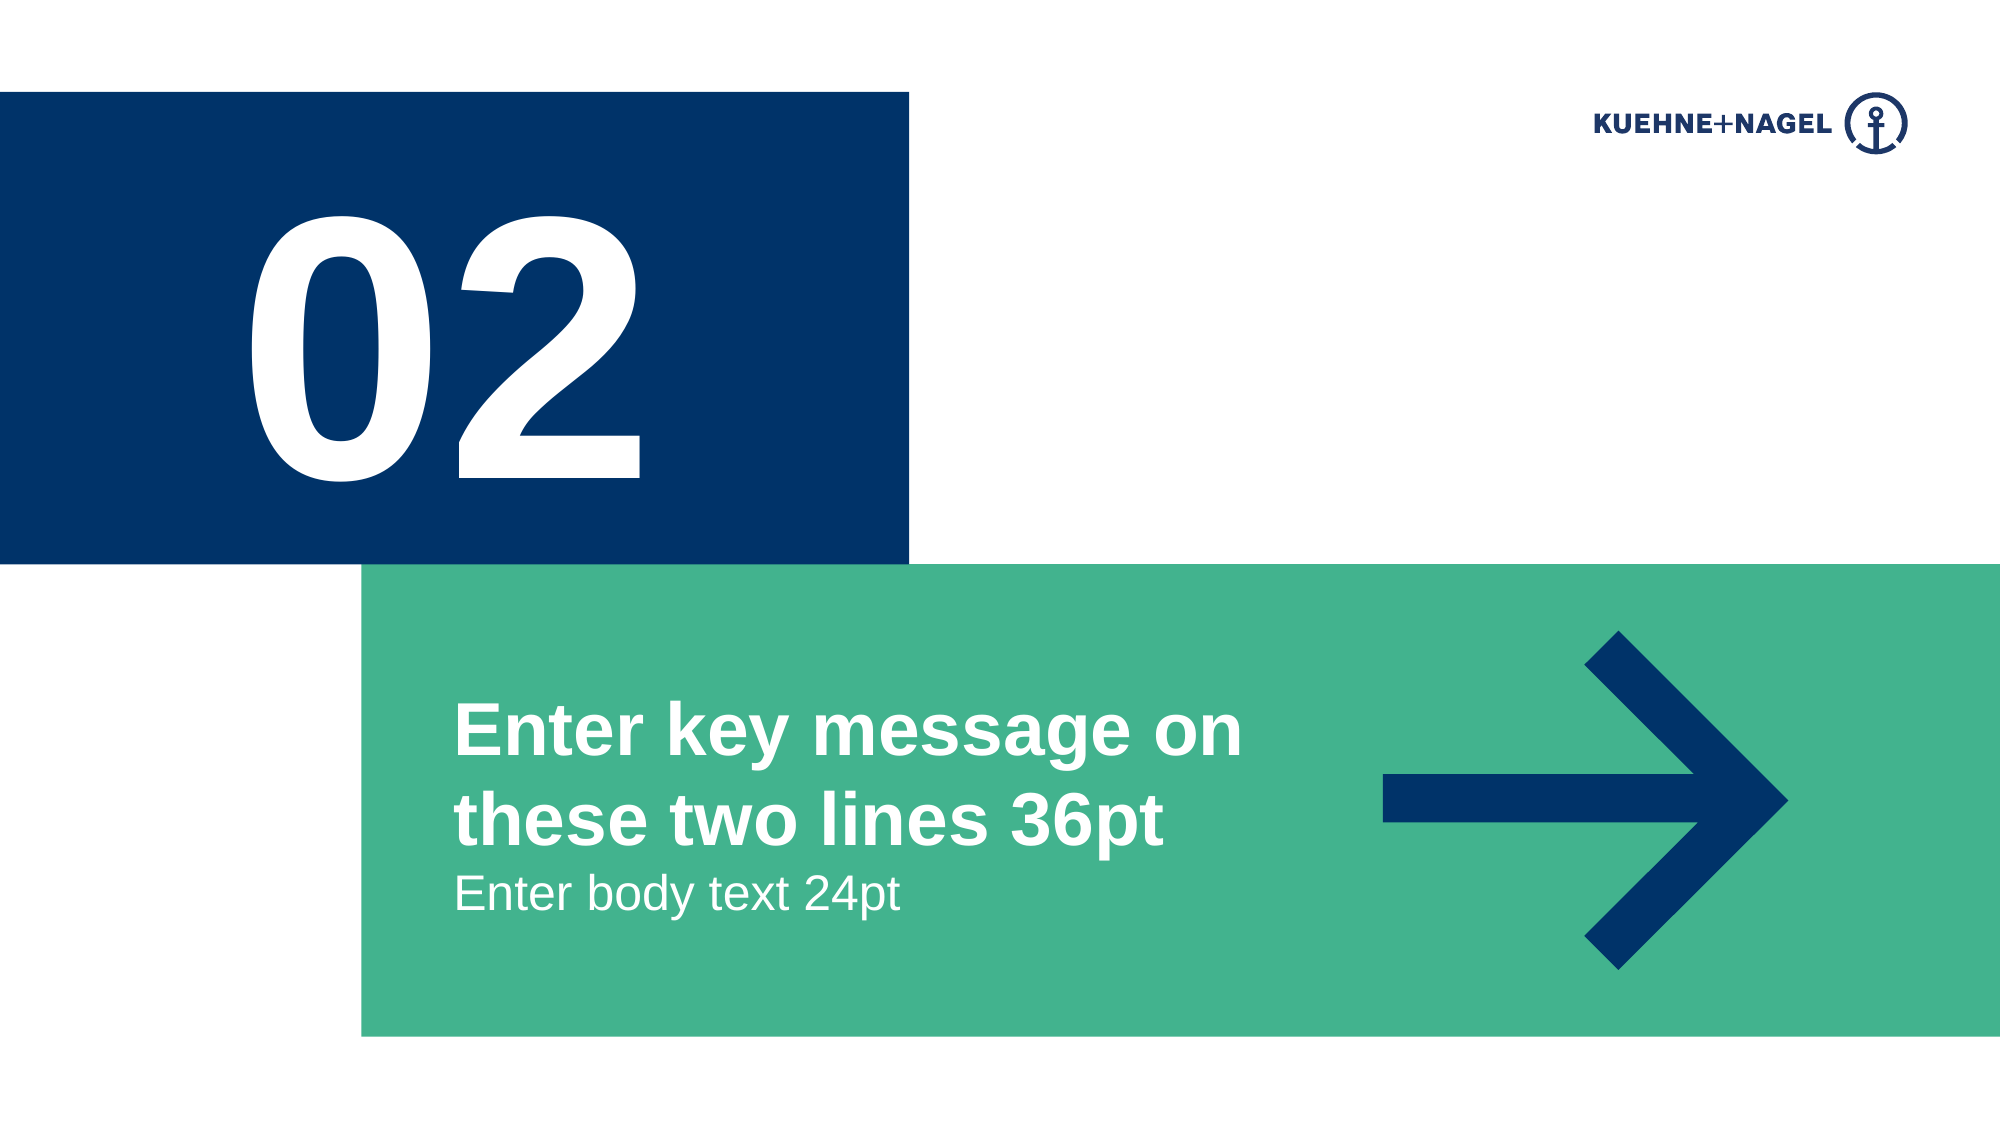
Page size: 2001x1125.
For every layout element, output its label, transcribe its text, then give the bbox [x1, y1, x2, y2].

list Enter key message on these two lines 36pt Enter body text 24pt [453, 1032, 1313, 1037]
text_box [363, 560, 2000, 1032]
list 02 [0, 91, 907, 565]
